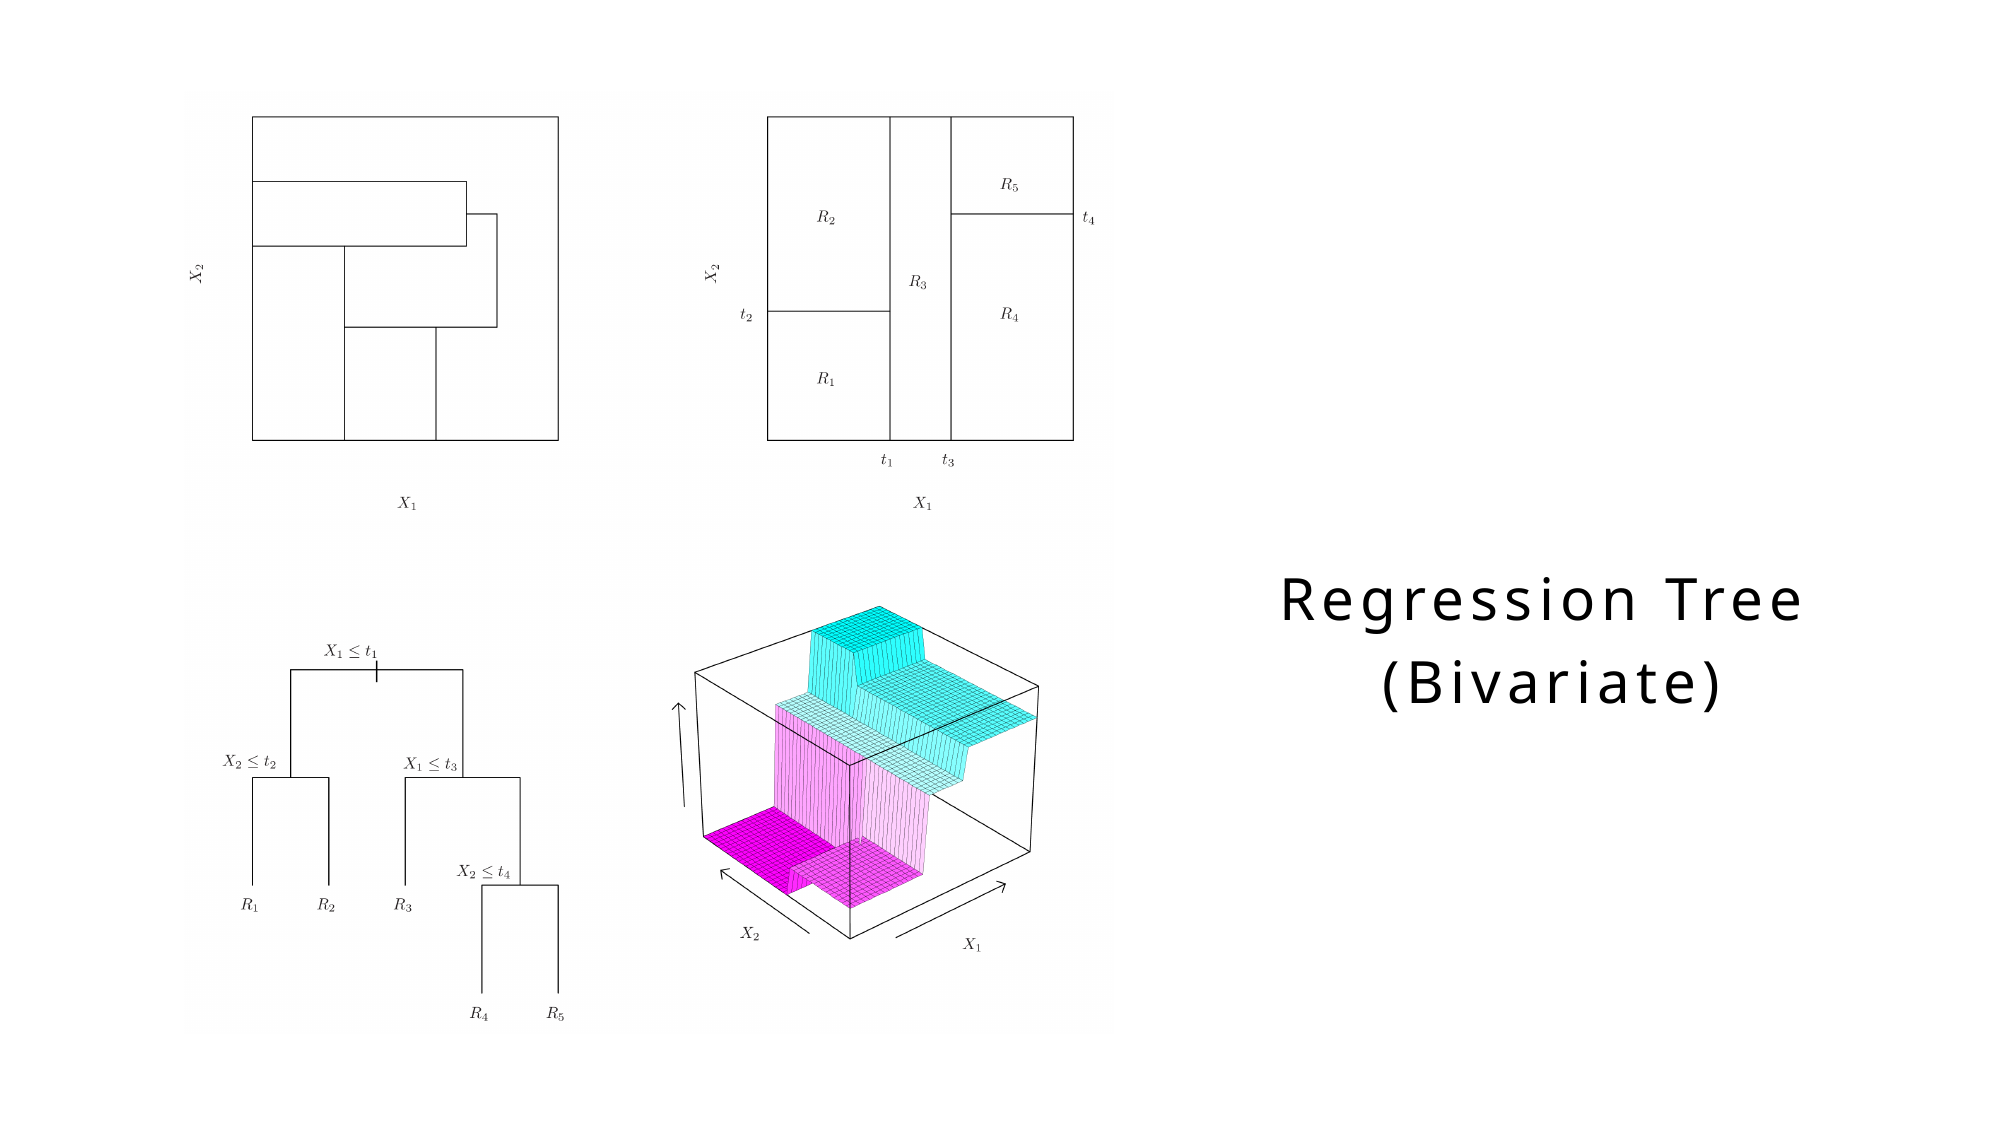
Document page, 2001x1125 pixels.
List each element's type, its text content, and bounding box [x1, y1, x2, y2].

picture [184, 91, 1114, 1034]
text_box Regression Tree (Bivariate) [1234, 562, 1869, 742]
